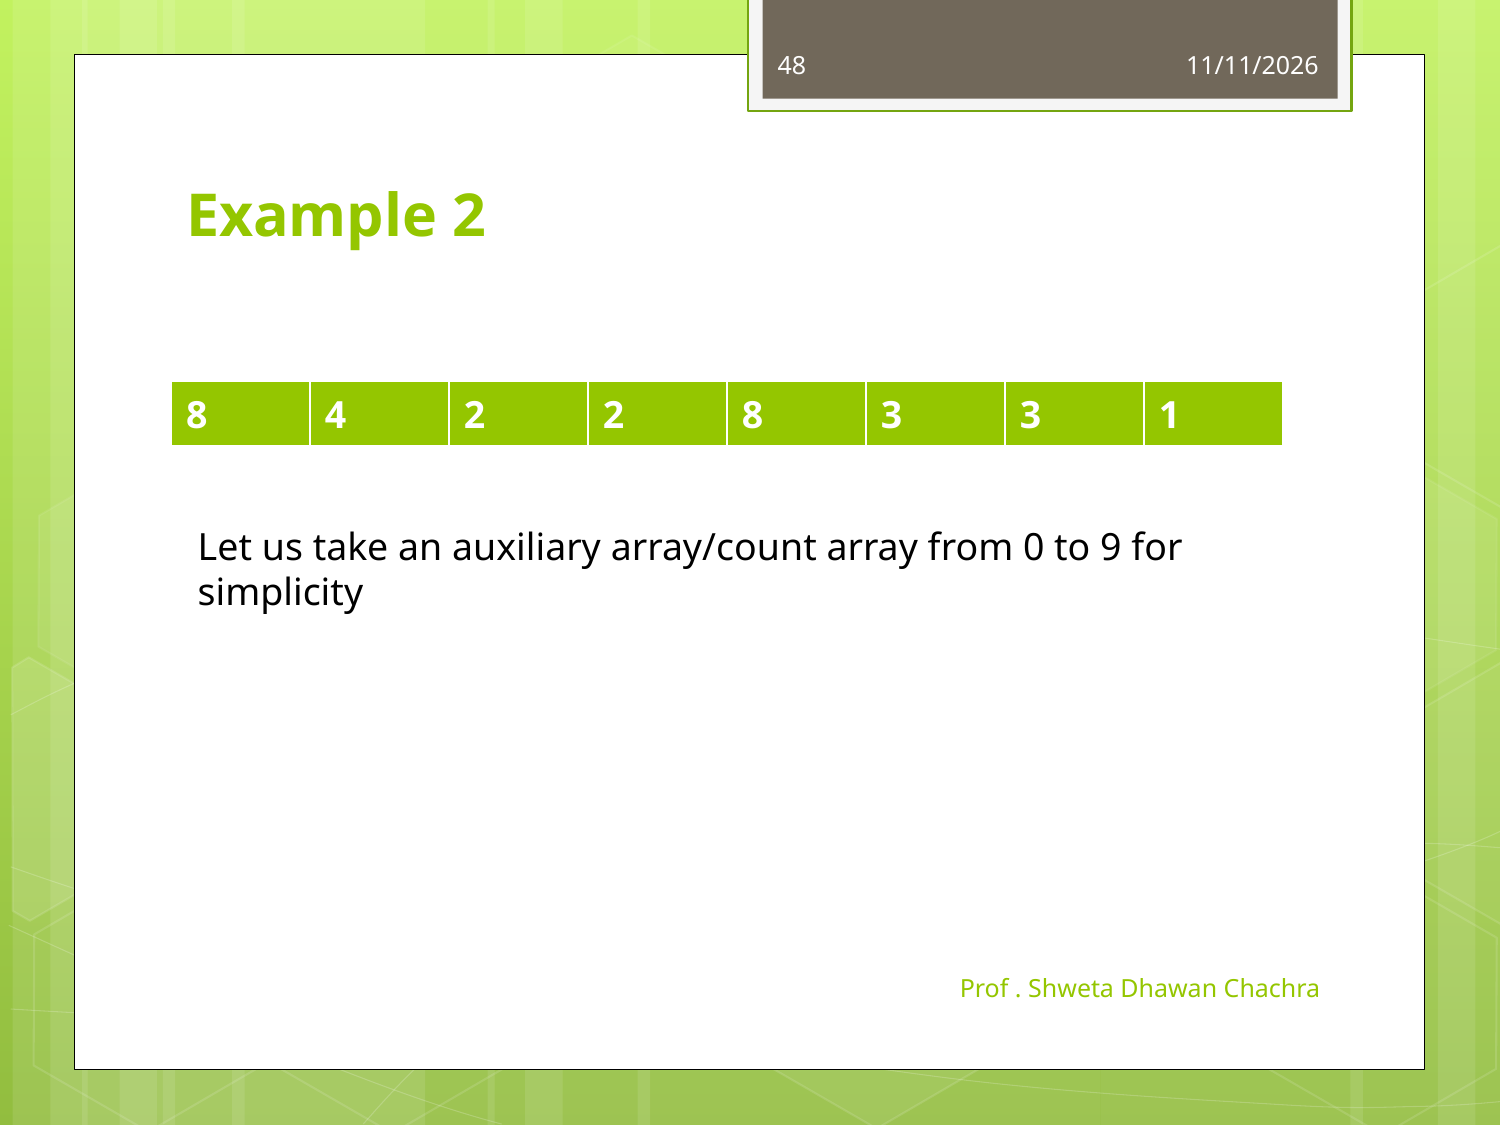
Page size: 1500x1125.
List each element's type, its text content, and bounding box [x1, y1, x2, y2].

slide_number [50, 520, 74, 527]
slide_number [983, 36, 1334, 97]
text_box Let us take an auxiliary array/count array from 0 to 9 for simplicity [182, 515, 1270, 710]
table_header 1 [1145, 382, 1282, 445]
table_header 8 [728, 382, 865, 445]
table_header 3 [12, 88, 50, 93]
table_header 3 [1006, 382, 1143, 445]
table_header 4 [311, 382, 448, 445]
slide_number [1437, 520, 1476, 527]
slide_number 48 [762, 36, 982, 97]
table_header 8 [172, 382, 309, 445]
table_header 2 [450, 382, 587, 445]
table_header 3 [1425, 88, 1437, 93]
table_header 3 [1476, 88, 1500, 93]
title Example 2 [171, 168, 1324, 256]
footer Prof . Shweta Dhawan Chachra [761, 960, 1336, 1020]
table_header 6 [0, 299, 11, 306]
table_header 3 [867, 382, 1004, 445]
table_header 2 [589, 382, 726, 445]
